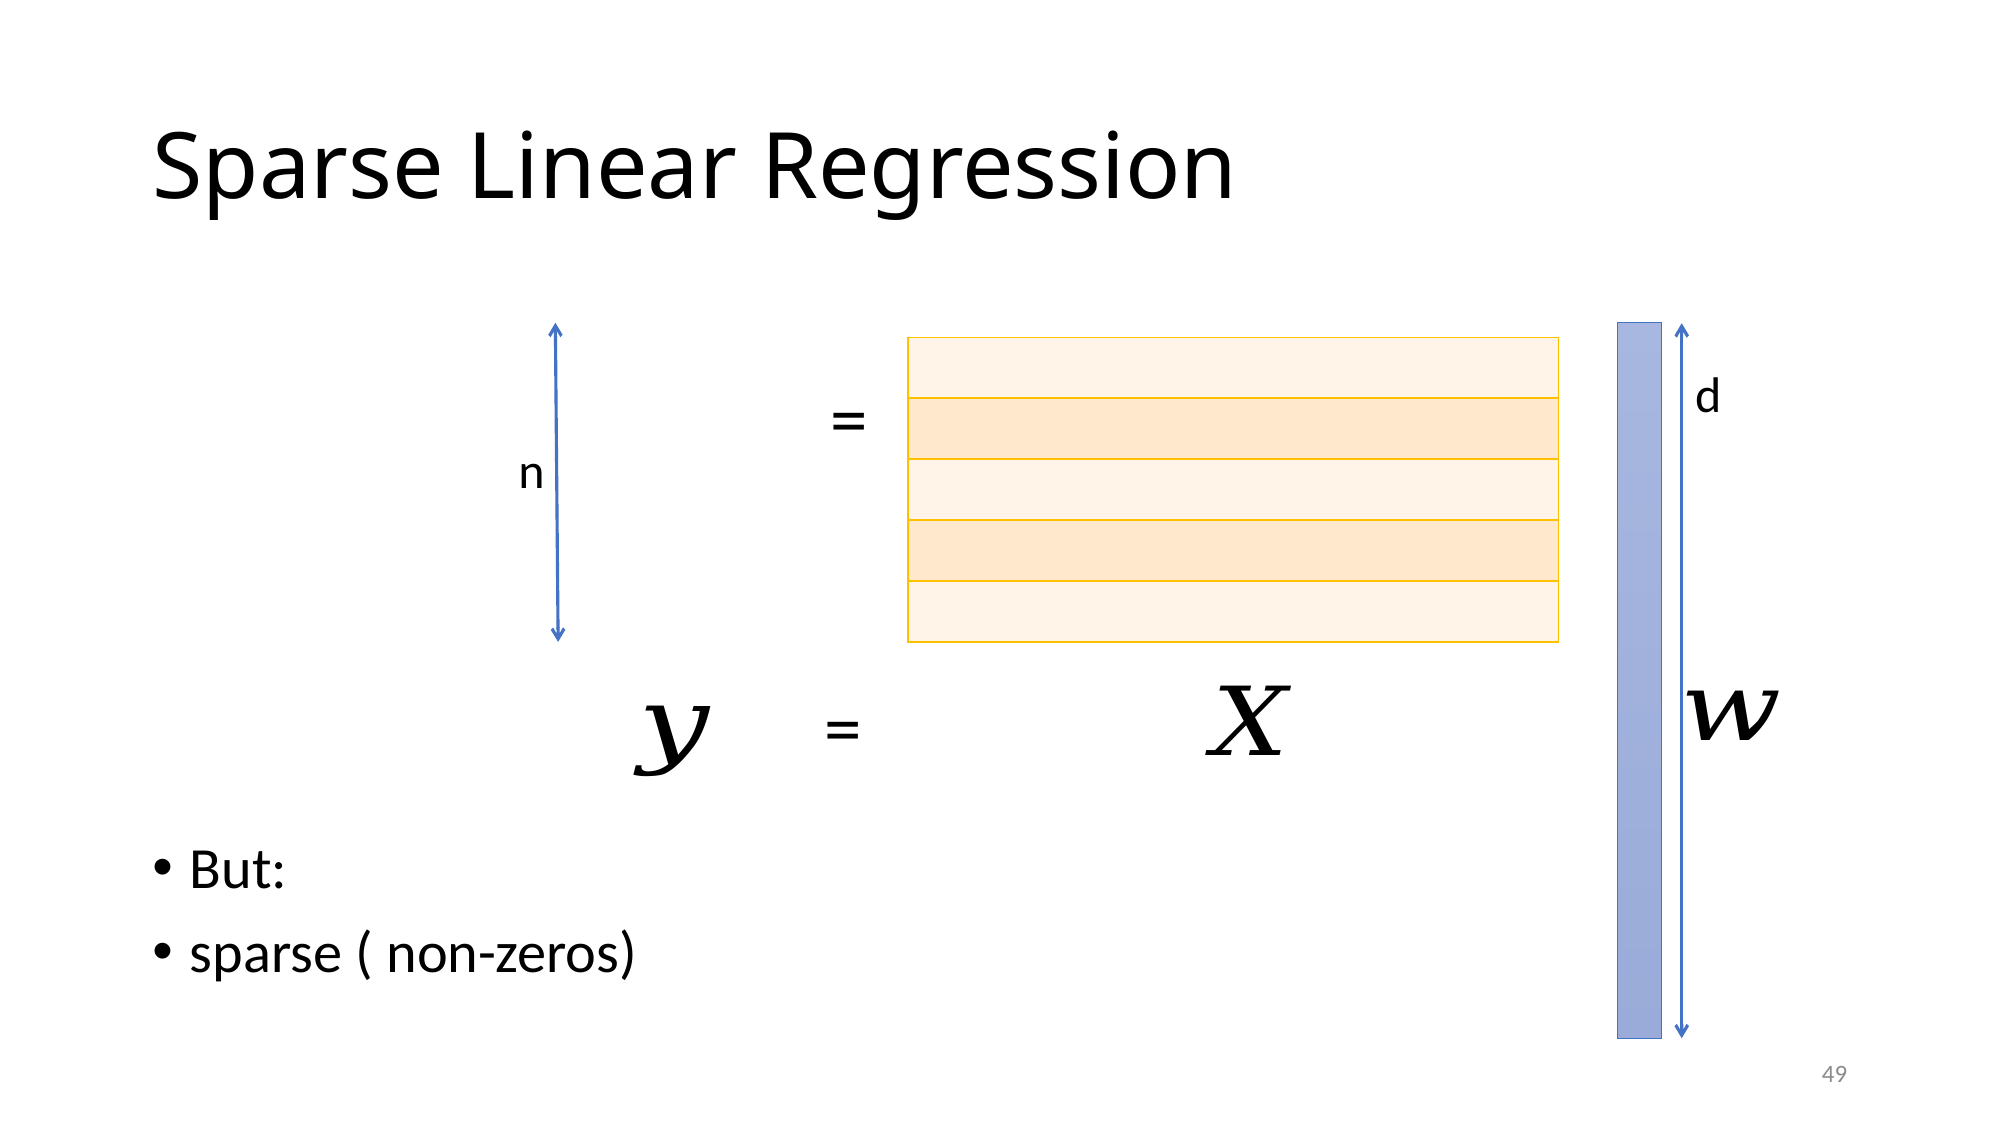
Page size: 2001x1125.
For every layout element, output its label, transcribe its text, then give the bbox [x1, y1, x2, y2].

slide_number 49 [1412, 1042, 1863, 1103]
text_box d [1682, 355, 1737, 431]
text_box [555, 322, 559, 642]
text_box [1617, 322, 1662, 1039]
text_box = [815, 363, 883, 469]
text_box n [503, 431, 555, 506]
title Sparse Linear Regression [137, 59, 1863, 278]
text_box = [810, 672, 878, 778]
